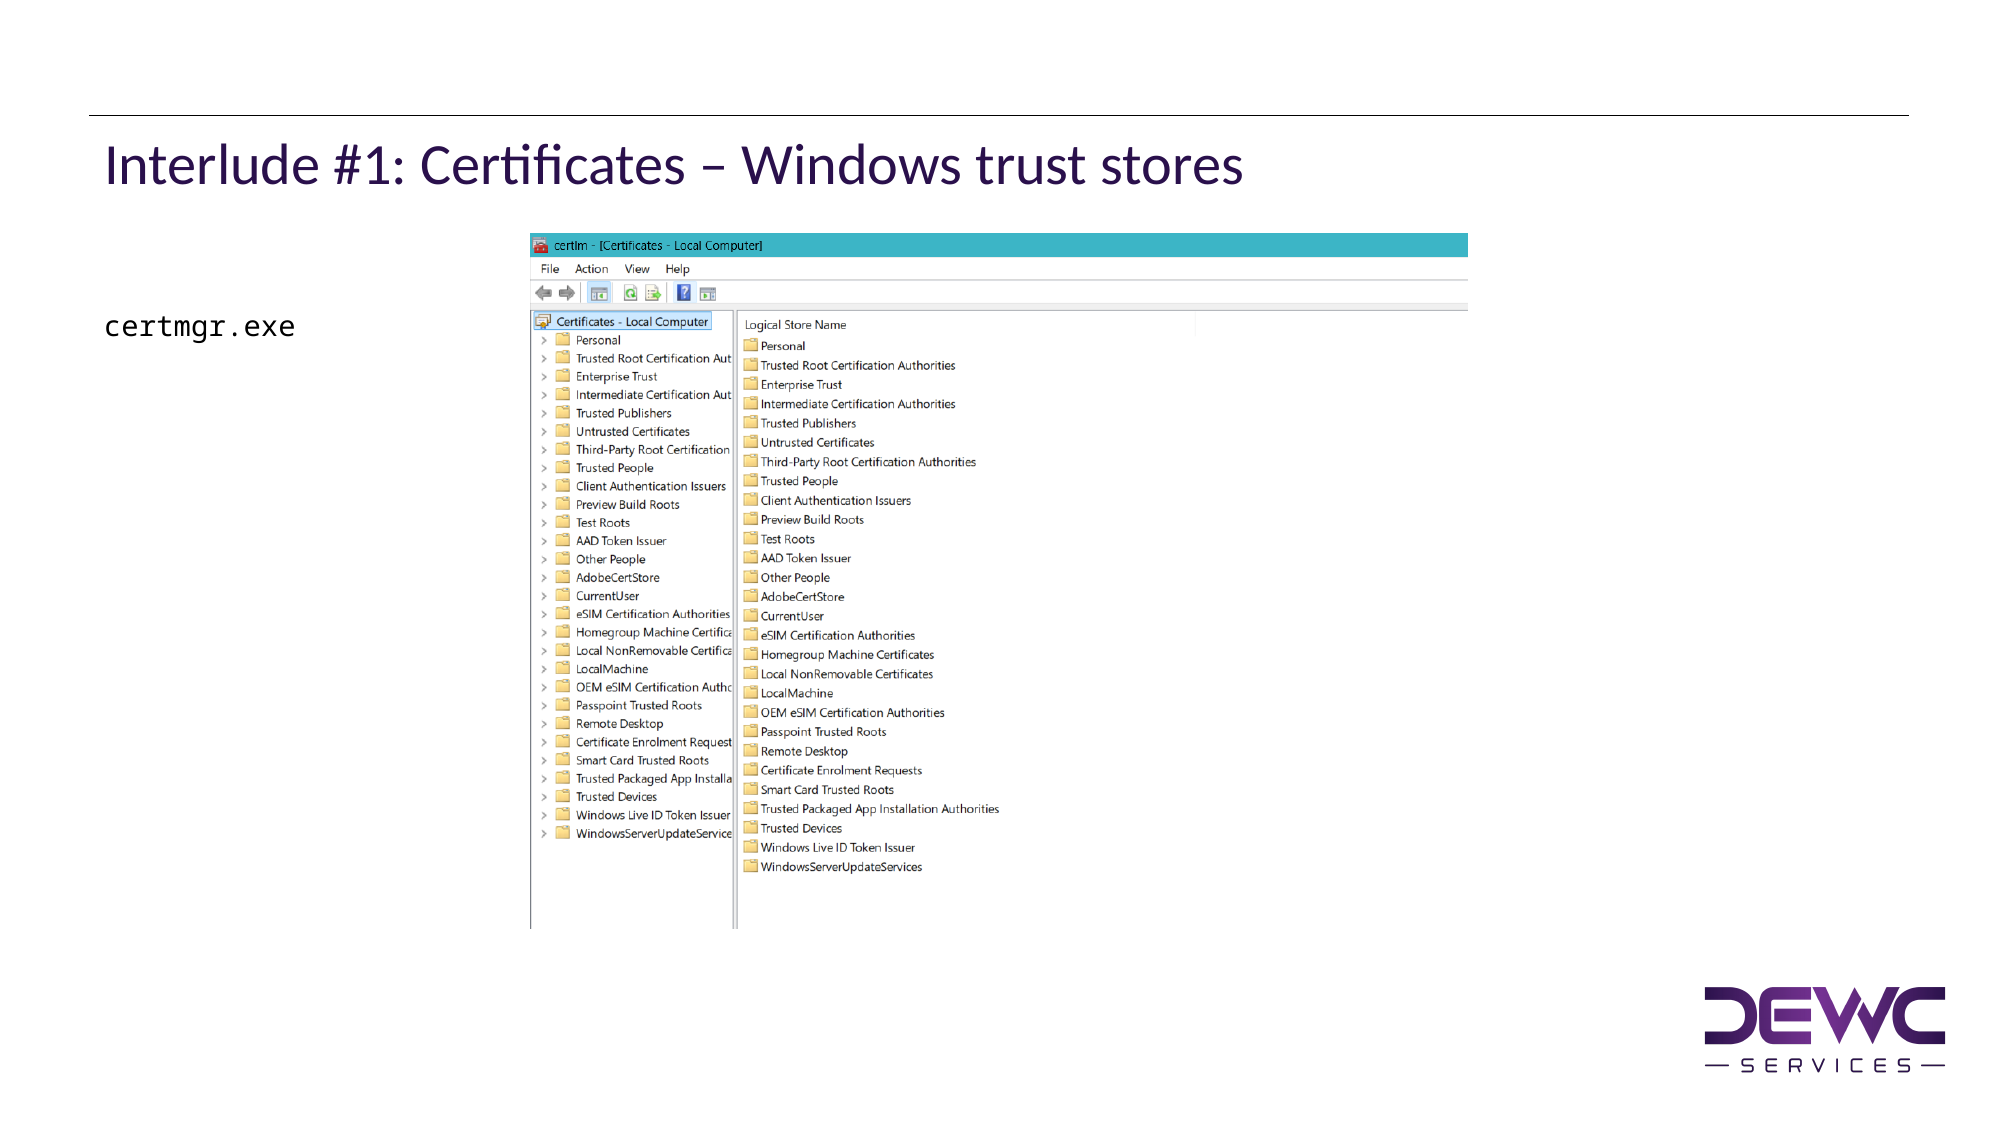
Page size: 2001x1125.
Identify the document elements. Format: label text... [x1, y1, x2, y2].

text_box certmgr.exe [89, 294, 1844, 1125]
text_box Interlude #1: Certificates – Windows trust stores [89, 118, 1761, 204]
picture [530, 232, 1468, 930]
picture [1682, 928, 1968, 1125]
